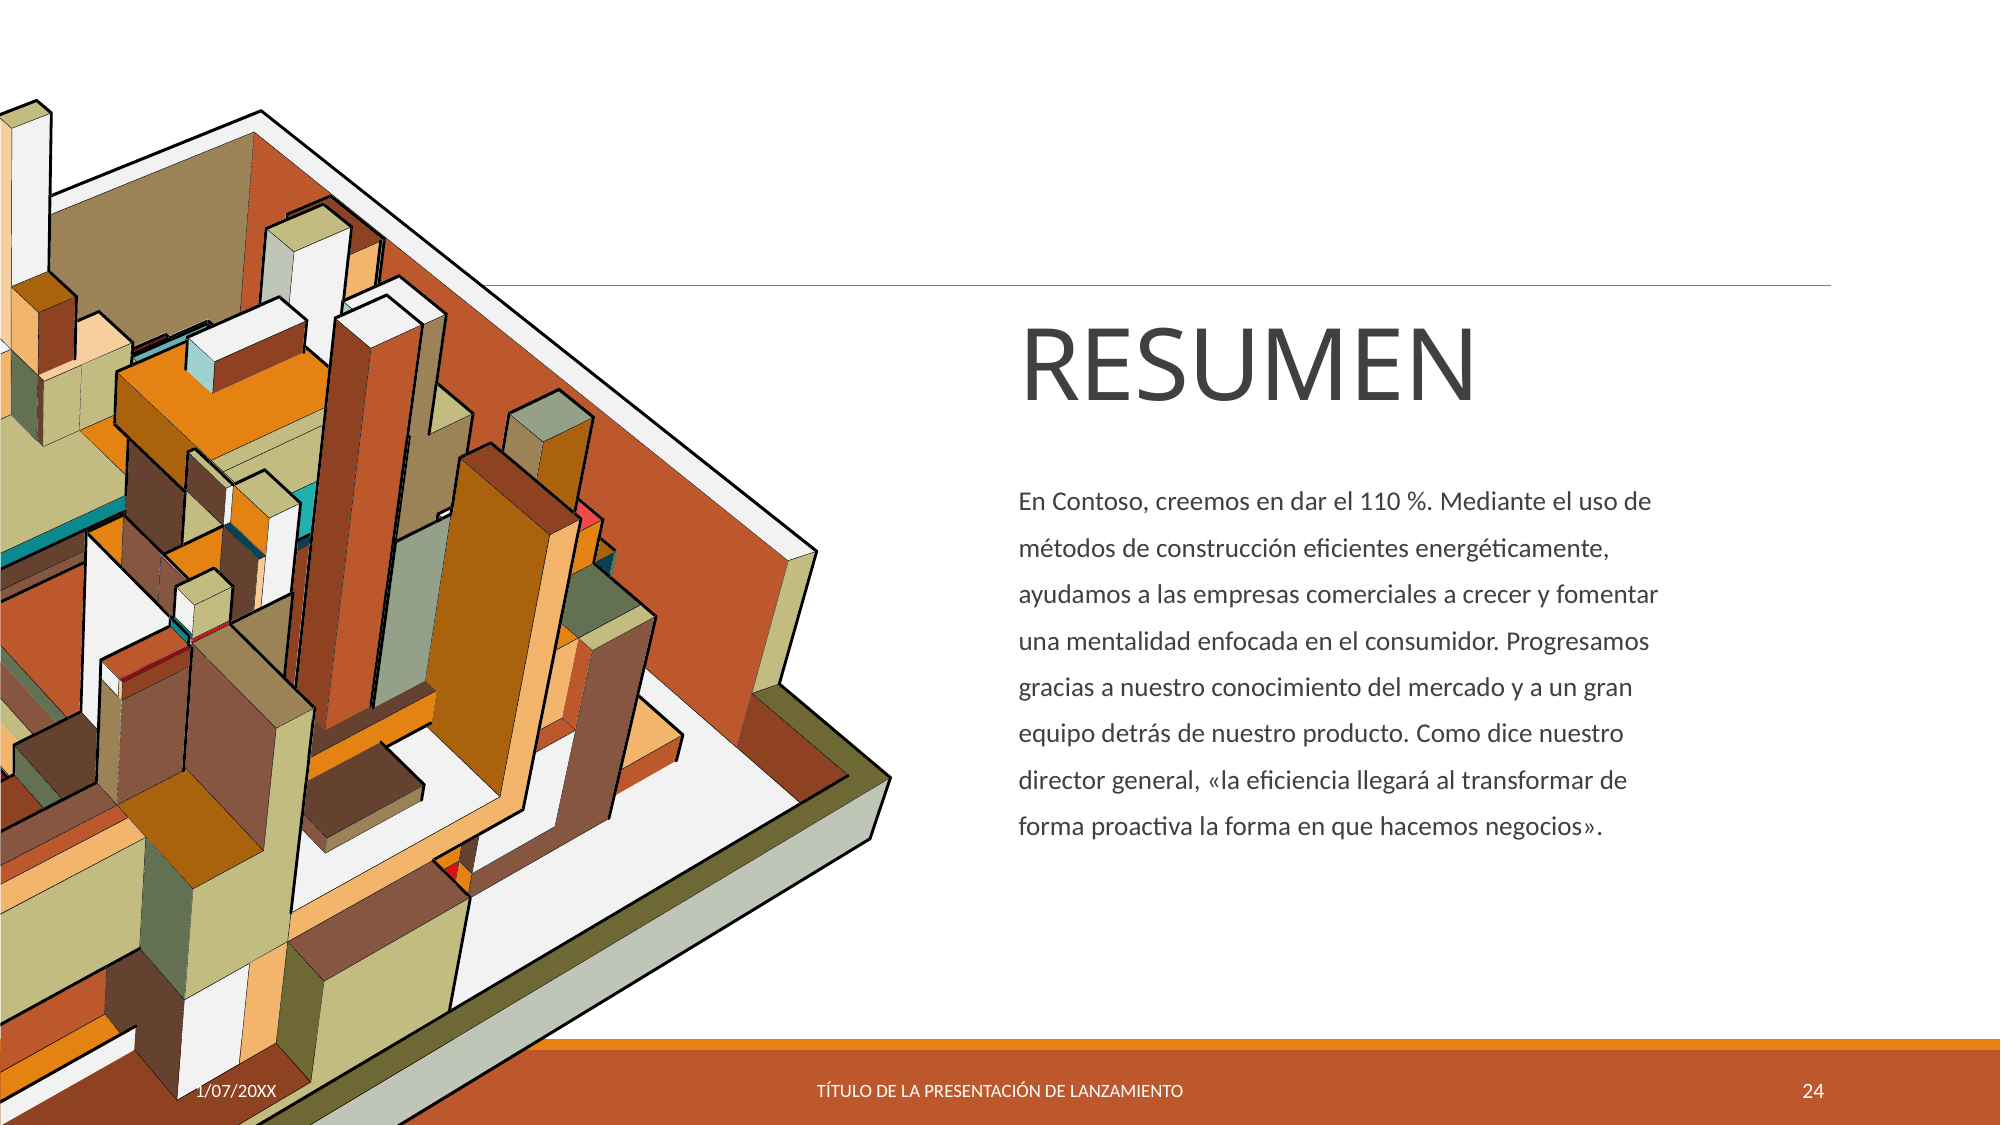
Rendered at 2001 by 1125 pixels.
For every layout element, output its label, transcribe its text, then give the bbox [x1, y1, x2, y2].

footer Título de la presentación de lanzamiento [604, 1059, 1396, 1120]
slide_number 24 [1624, 1059, 1840, 1120]
list En Contoso, creemos en dar el 110 %. Mediante el uso de métodos de construcción eficientes energéticamente, ayudamos a las empresas comerciales a crecer y fomentar una mentalidad enfocada en el consumidor. Progresamos gracias a nuestro conocimiento del mercado y a un gran equipo detrás de nuestro producto. Como dice nuestro director general, «la eficiencia llegará al transformar de forma proactiva la forma en que hacemos negocios». [1003, 461, 1679, 918]
title RESUMEN [1003, 211, 1904, 429]
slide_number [180, 1059, 586, 1120]
